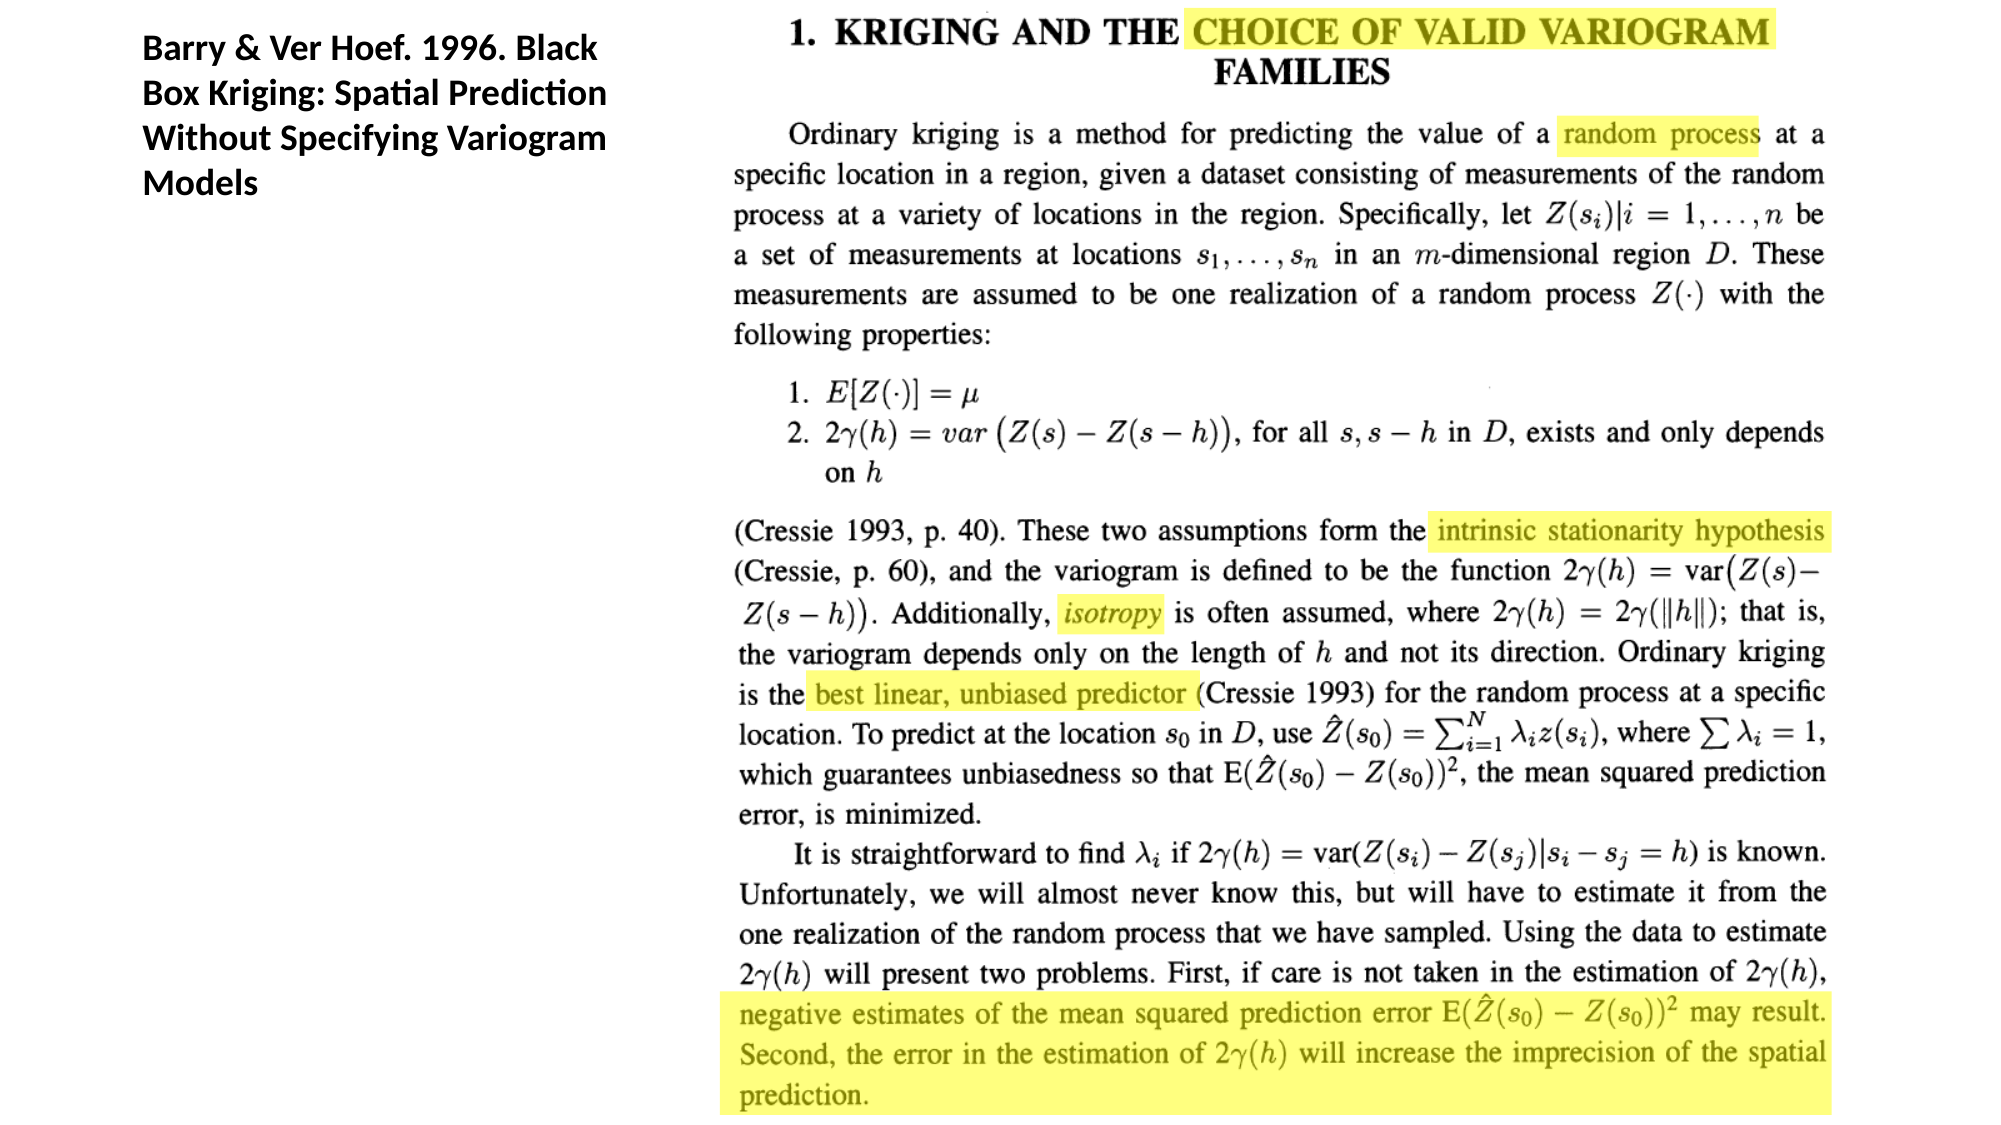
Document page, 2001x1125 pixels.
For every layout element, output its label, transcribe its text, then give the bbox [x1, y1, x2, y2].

text_box Barry & Ver Hoef. 1996. Black Box Kriging: Spatial Prediction Without Specifying Variogram Models [127, 15, 652, 211]
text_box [672, 5, 1861, 1118]
